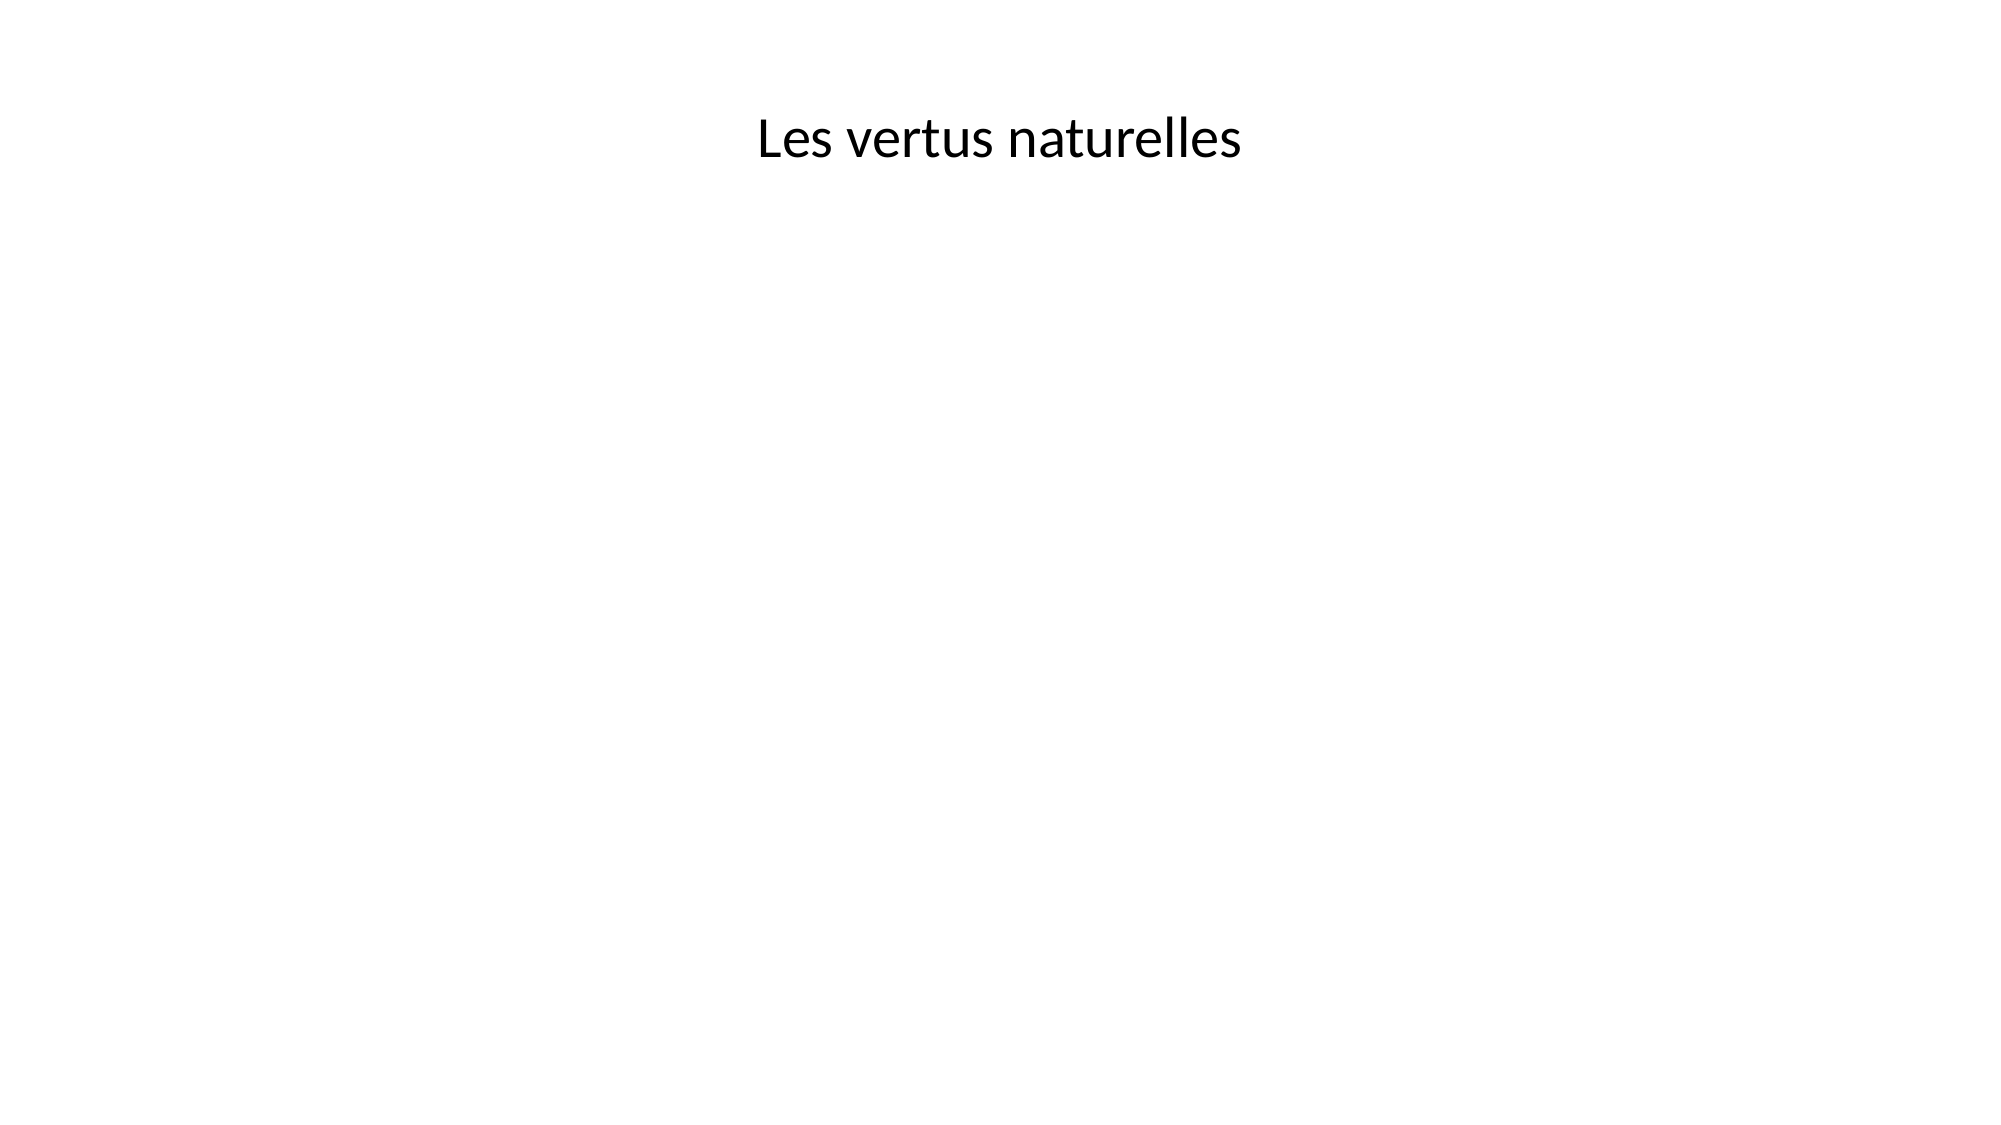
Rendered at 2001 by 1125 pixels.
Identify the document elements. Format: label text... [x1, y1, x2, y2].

list Les vertus naturelles [137, 99, 1863, 1014]
